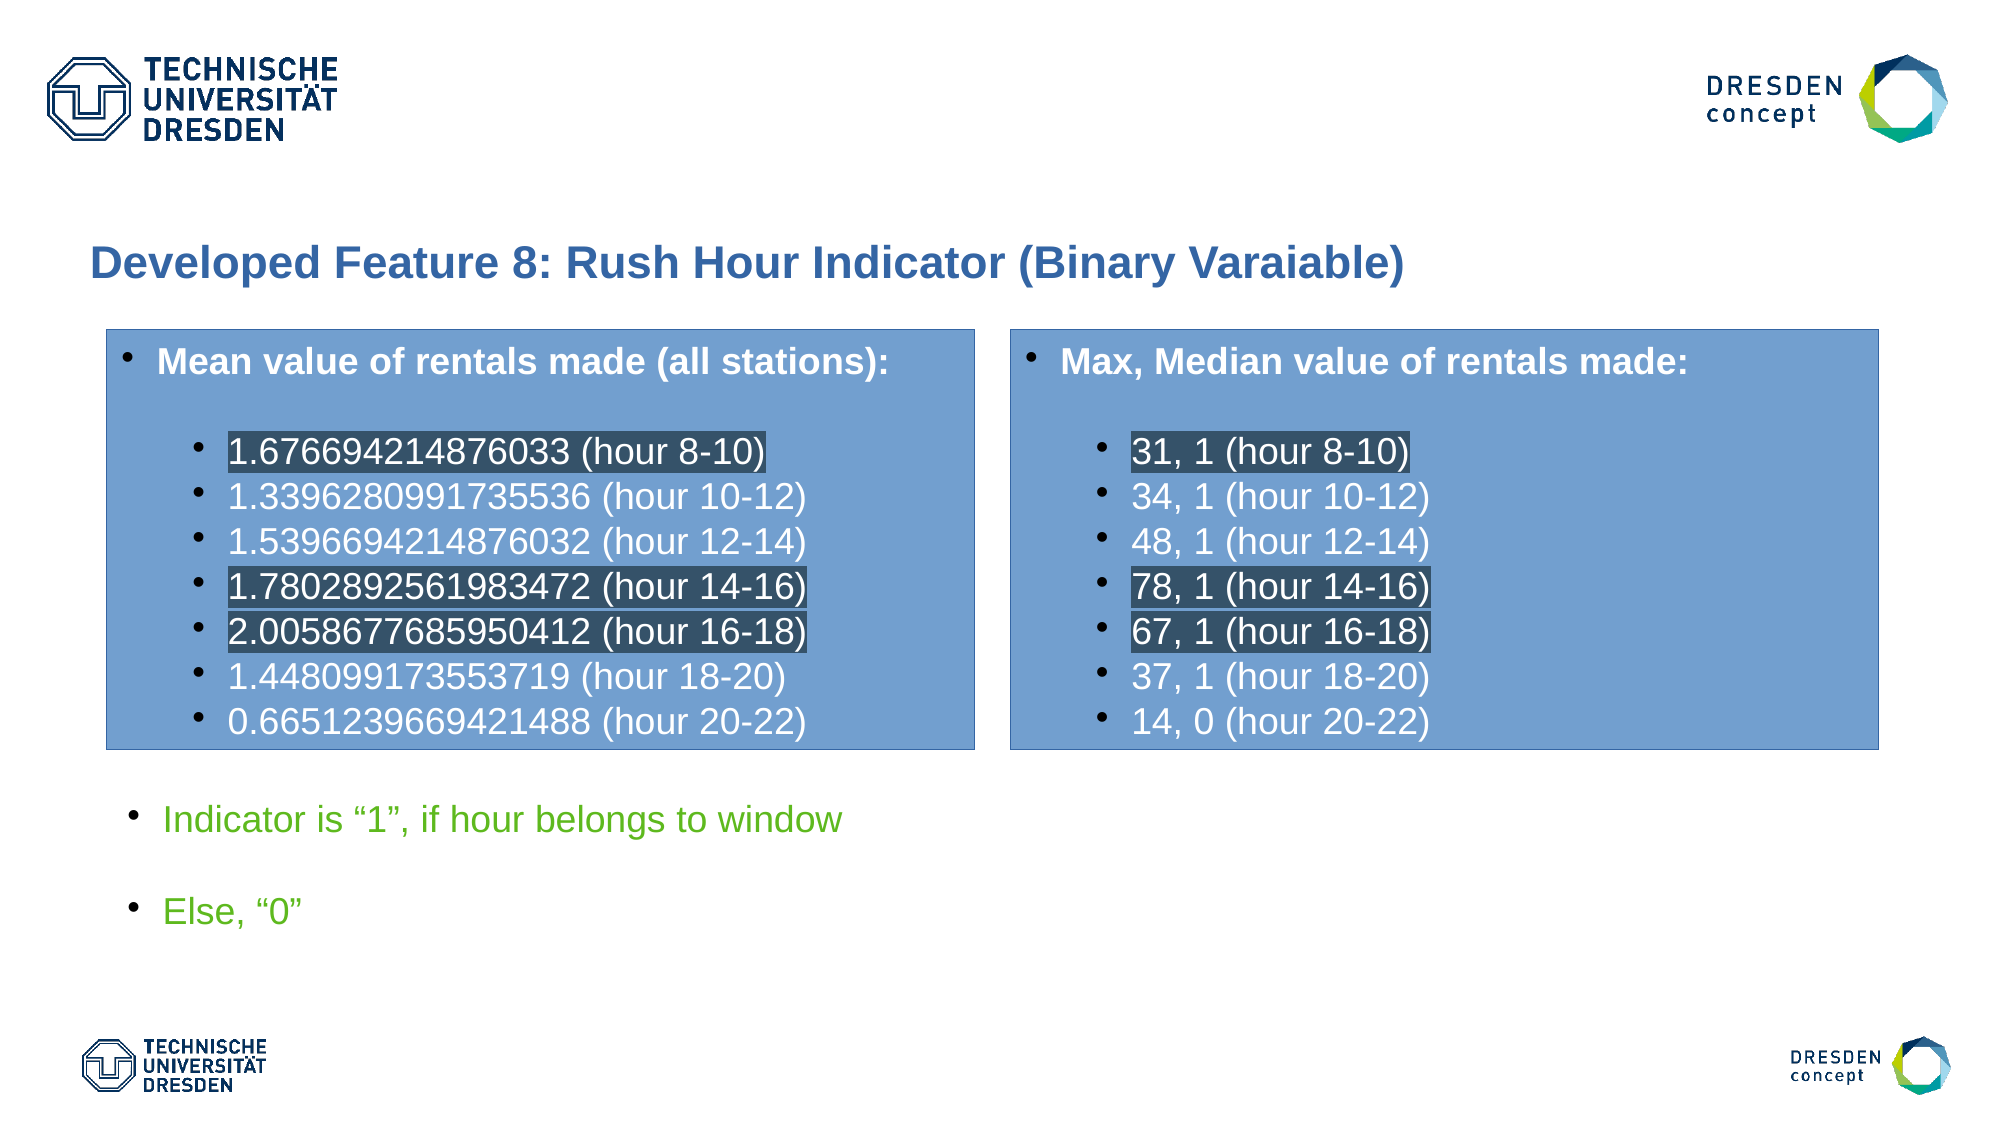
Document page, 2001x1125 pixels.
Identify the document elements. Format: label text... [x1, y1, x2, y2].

picture [1707, 54, 1948, 143]
picture [1791, 1036, 1951, 1095]
text_box Developed Feature 8: Rush Hour Indicator (Binary Varaiable) [75, 224, 1875, 300]
text_box Mean value of rentals made (all stations): 1.676694214876033 (hour 8-10) 1.3396280991735536 (hour 10-12) 1.5396694214876032 (hour 12-14) 1.7802892561983472 (hour 14-16) 2.0058677685950412 (hour 16-18) 1.448099173553719 (hour 18-20) 0.6651239669421488 (hour 20-22) [106, 329, 975, 750]
picture [47, 57, 337, 141]
text_box Indicator is “1”, if hour belongs to window Else, “0” [112, 787, 1389, 934]
picture [82, 1039, 266, 1092]
text_box Max, Median value of rentals made: 31, 1 (hour 8-10) 34, 1 (hour 10-12) 48, 1 (hour 12-14) 78, 1 (hour 14-16) 67, 1 (hour 16-18) 37, 1 (hour 18-20) 14, 0 (hour 20-22) [1010, 329, 1879, 750]
